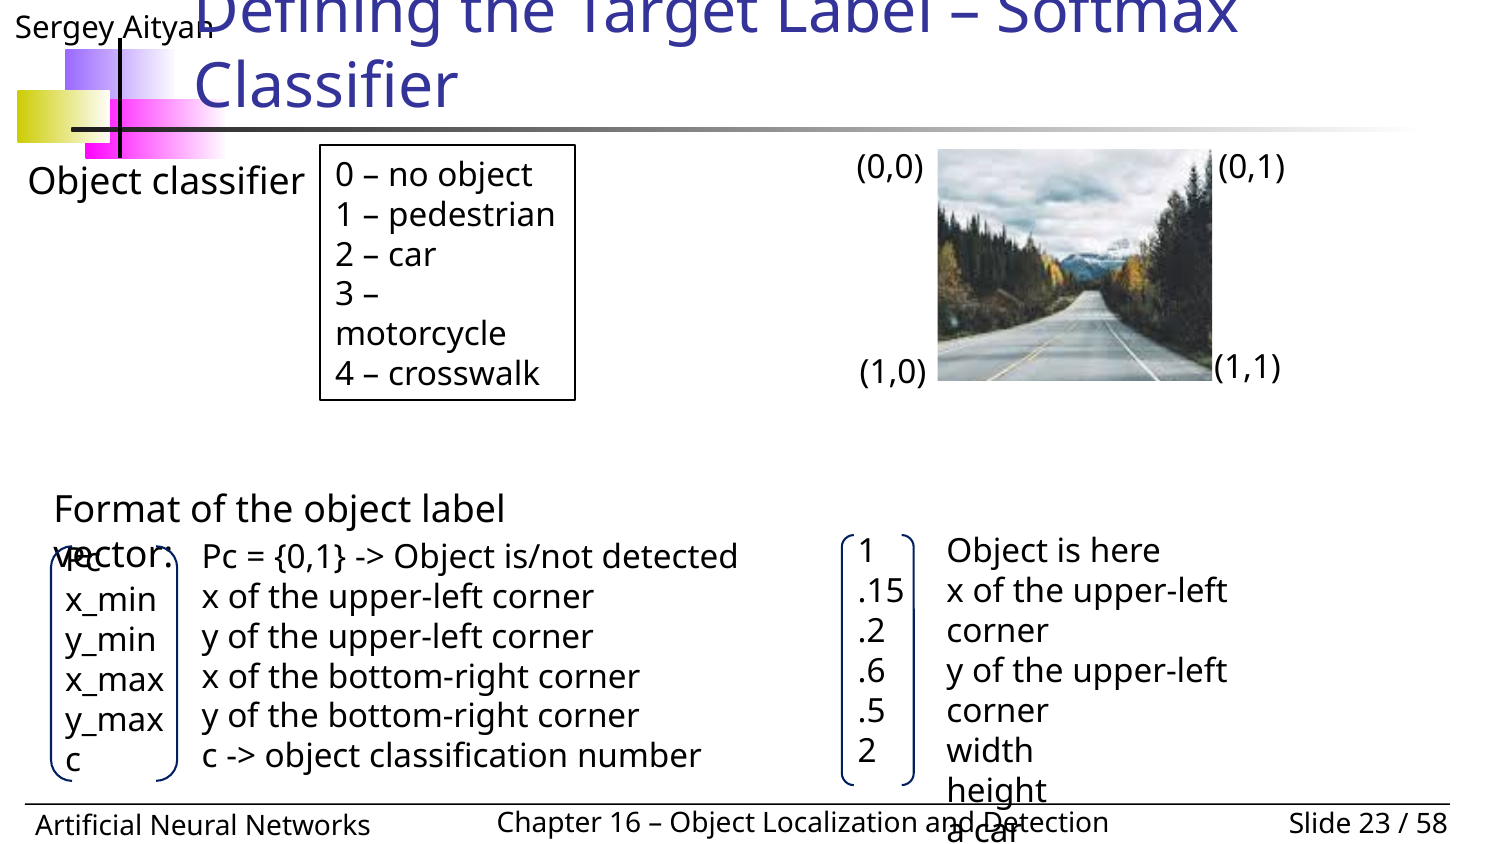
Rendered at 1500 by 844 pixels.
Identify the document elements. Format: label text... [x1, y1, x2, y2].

text_box Object classifier [12, 149, 320, 210]
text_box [38, 477, 763, 786]
text_box (0,0) [856, 144, 946, 185]
text_box (1,0) [859, 350, 949, 391]
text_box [841, 521, 1340, 786]
text_box 0 – no object 1 – pedestrian 2 – car 3 – motorcycle 4 – crosswalk [320, 145, 575, 400]
title Defining the Target Label – Softmax Classifier [178, 46, 1488, 128]
text_box (1,1) [1216, 345, 1303, 386]
text_box (0,1) [1218, 144, 1307, 185]
picture [937, 149, 1213, 381]
